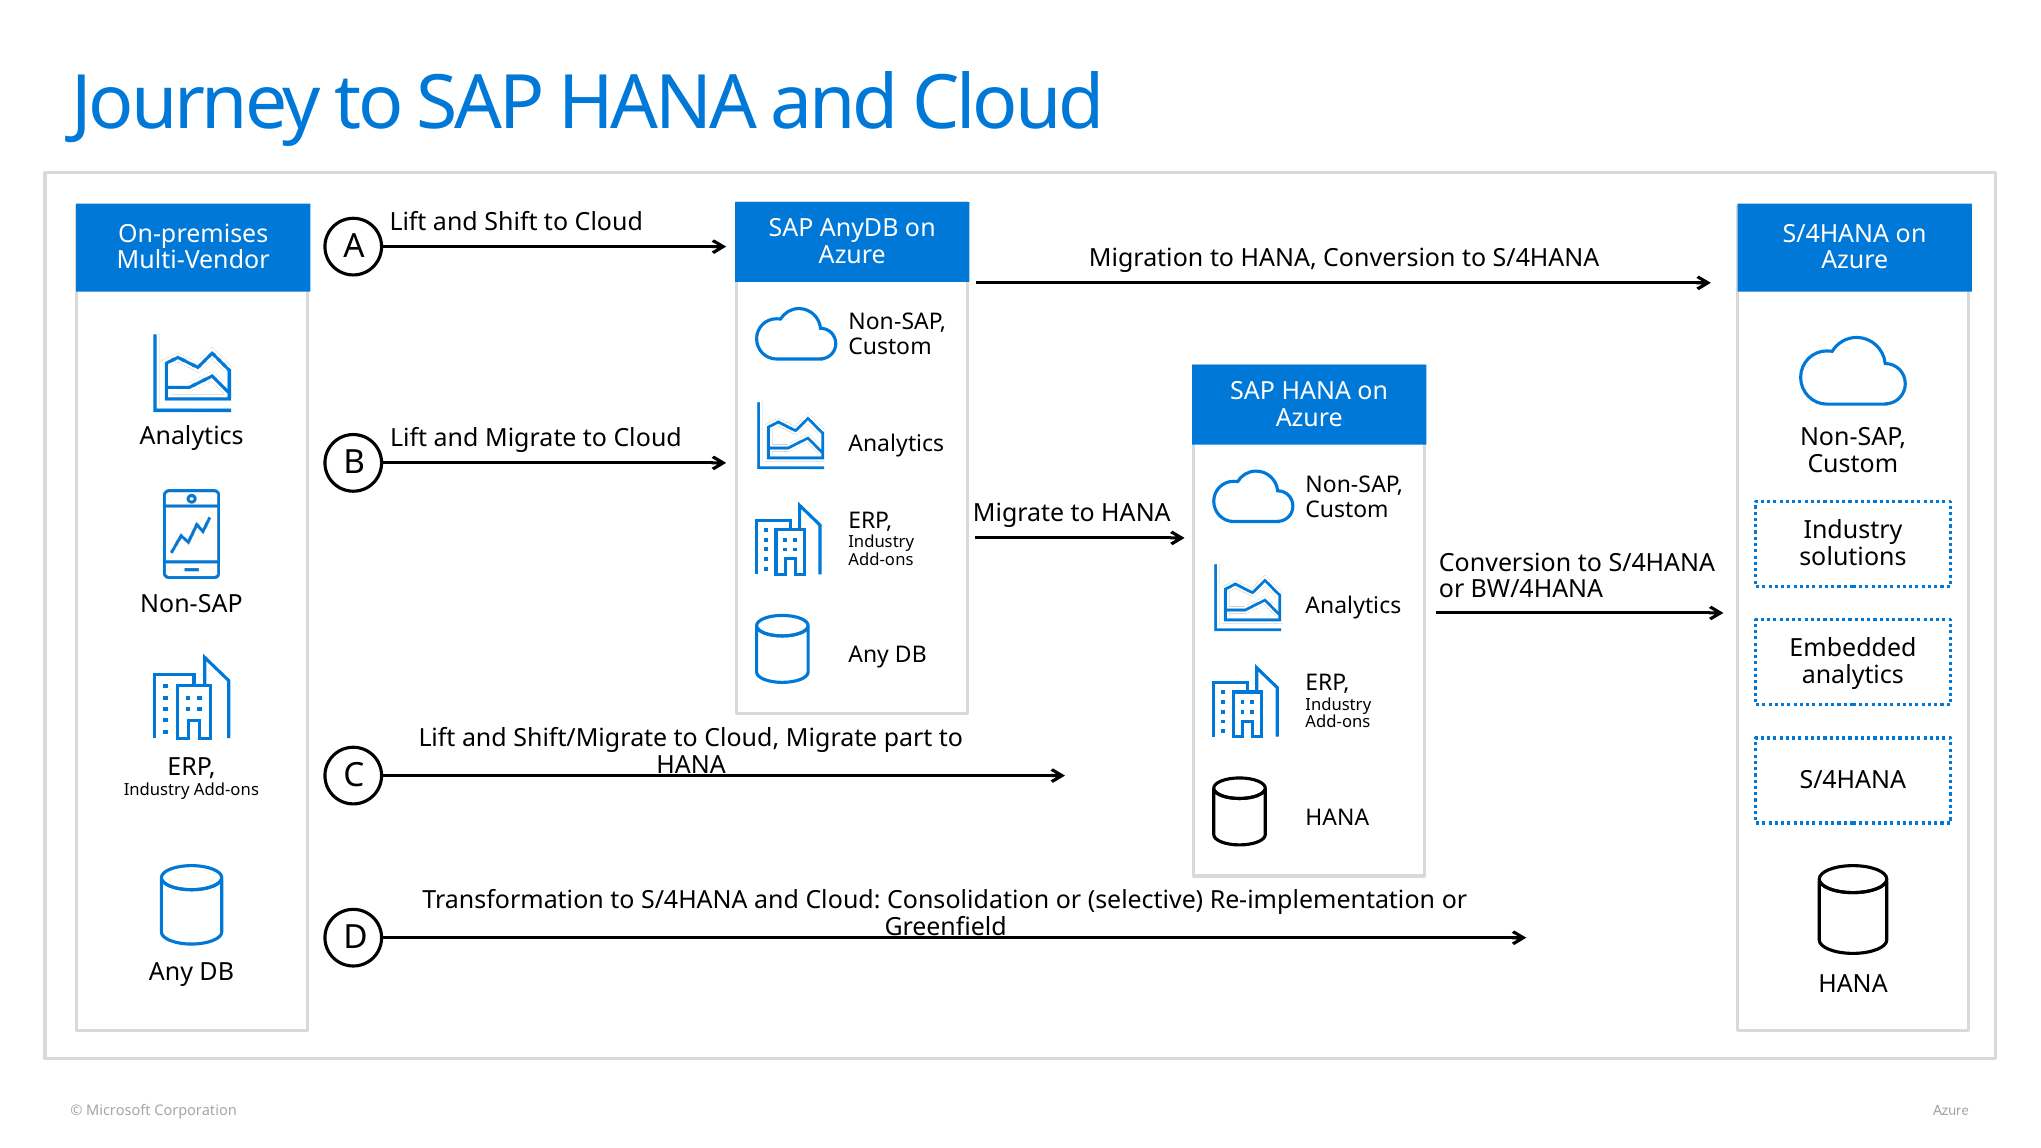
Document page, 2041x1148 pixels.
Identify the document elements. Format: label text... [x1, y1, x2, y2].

text_box Lift and Shift/Migrate to Cloud, Migrate part to HANA [368, 729, 1015, 775]
text_box B [324, 433, 383, 492]
text_box Migrate to HANA [1067, 490, 1191, 536]
text_box [154, 657, 229, 739]
text_box [76, 292, 308, 1031]
text_box D [324, 908, 383, 967]
text_box On-premises Multi-Vendor [76, 203, 311, 292]
text_box C [324, 746, 383, 805]
text_box [1819, 865, 1887, 954]
picture [151, 333, 232, 414]
text_box Any DB [89, 947, 294, 997]
text_box Transformation to S/4HANA and Cloud: Consolidation or (selective) Re-implementation or Greenfield [368, 891, 1524, 937]
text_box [324, 198, 727, 276]
text_box Non-SAP [89, 579, 294, 629]
text_box [161, 865, 222, 945]
text_box [45, 172, 1996, 1059]
title Journey to SAP HANA and Cloud [71, 37, 1969, 165]
text_box HANA [1750, 960, 1955, 1010]
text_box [1191, 364, 1524, 877]
text_box Analytics [89, 411, 294, 461]
text_box Non-SAP, Custom [1738, 428, 1968, 474]
text_box Lift and Migrate to Cloud [372, 415, 701, 461]
picture [163, 489, 220, 579]
text_box Industry solutions [1755, 501, 1951, 587]
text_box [734, 201, 1067, 714]
text_box S/4HANA [1755, 737, 1951, 823]
text_box [1800, 337, 1906, 405]
text_box S/4HANA on Azure [1737, 203, 1972, 292]
text_box Migration to HANA, Conversion to S/4HANA [1067, 242, 1720, 274]
text_box Conversion to S/4HANA or BW/4HANA [1524, 553, 1737, 599]
text_box ERP, Industry Add-ons [89, 735, 294, 818]
text_box [1737, 292, 1969, 1031]
text_box Embedded analytics [1755, 619, 1951, 705]
